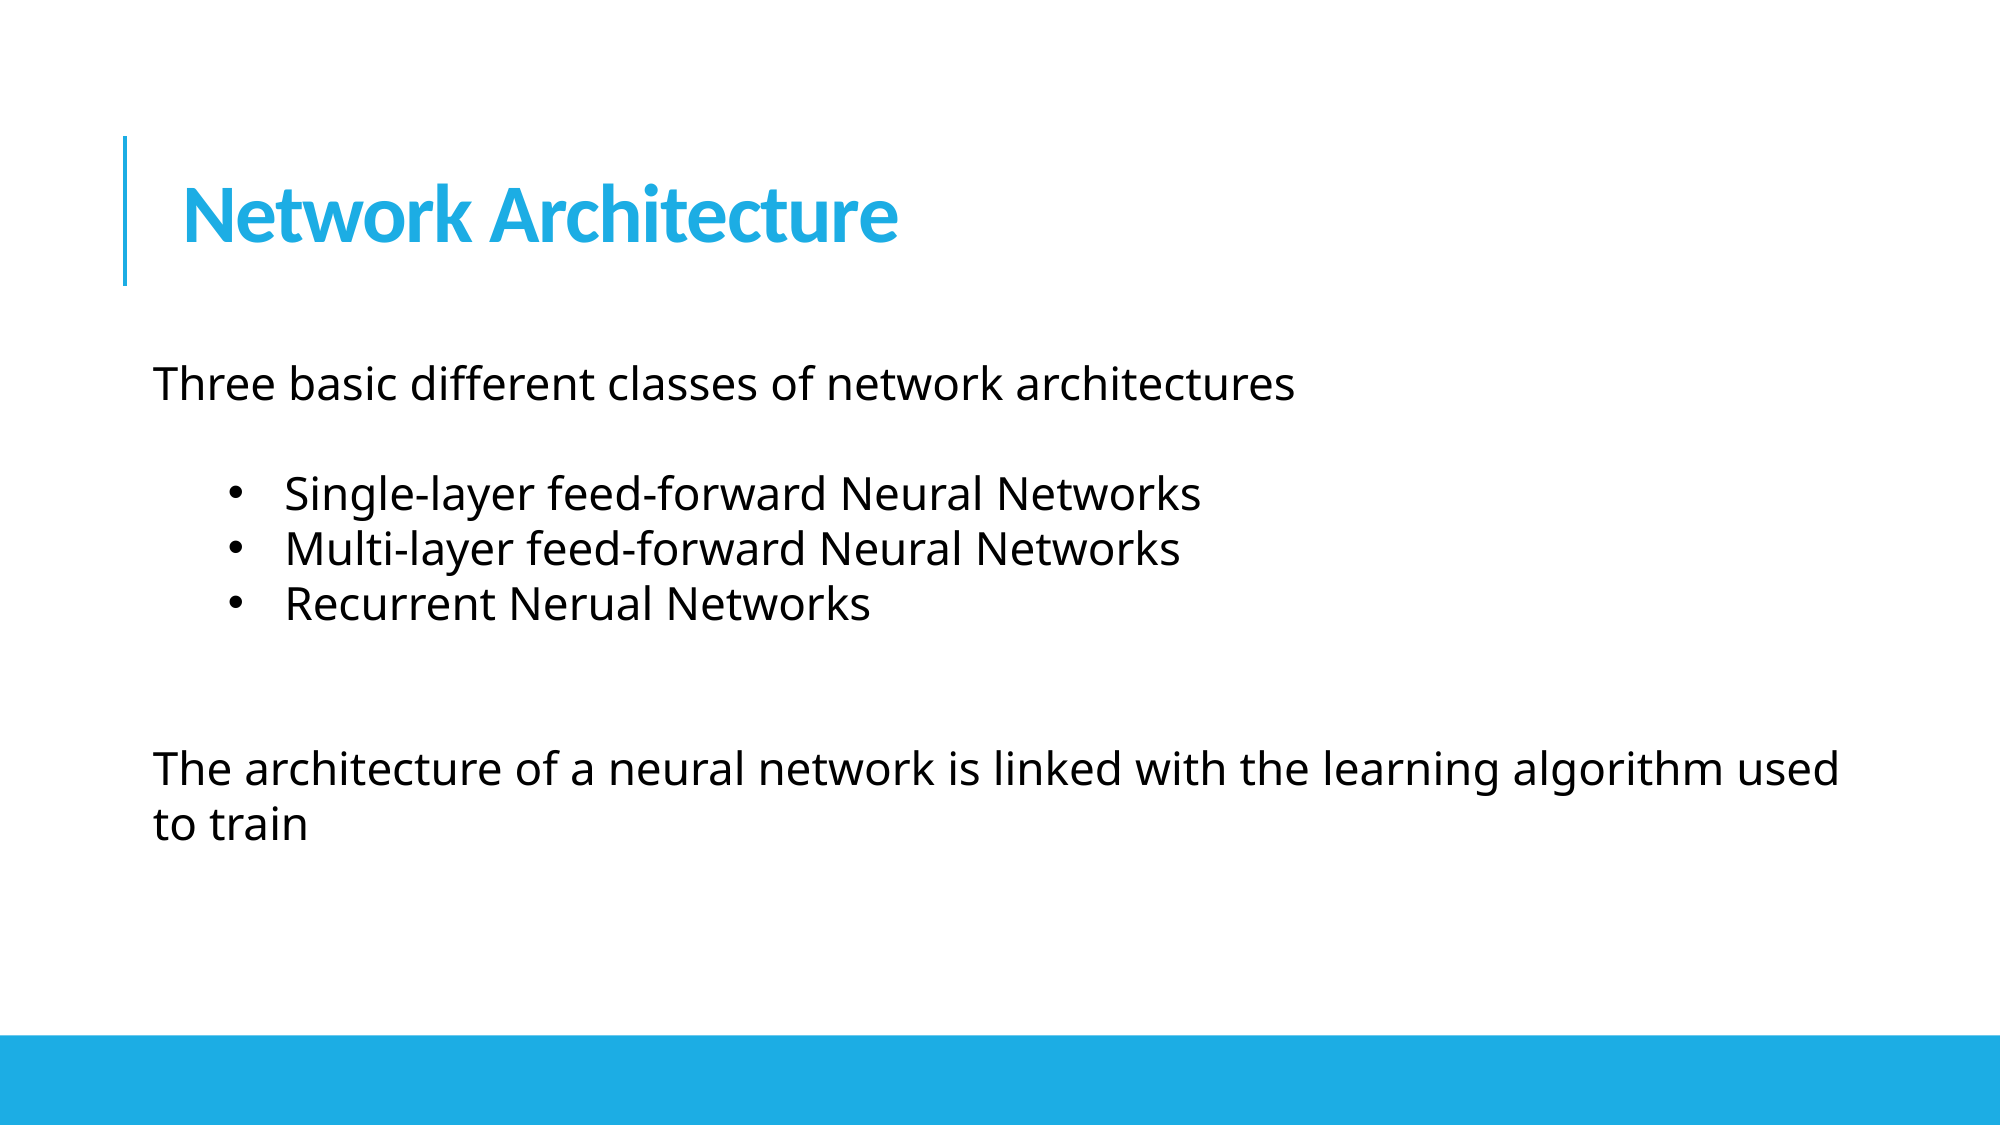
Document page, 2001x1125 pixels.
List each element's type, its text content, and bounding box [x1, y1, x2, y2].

text_box Three basic different classes of network architectures Single-layer feed-forward Neural Networks Multi-layer feed-forward Neural Networks Recurrent Nerual Networks The architecture of a neural network is linked with the learning algorithm used to train [138, 347, 1864, 1007]
title Network Architecture [168, 96, 1763, 342]
